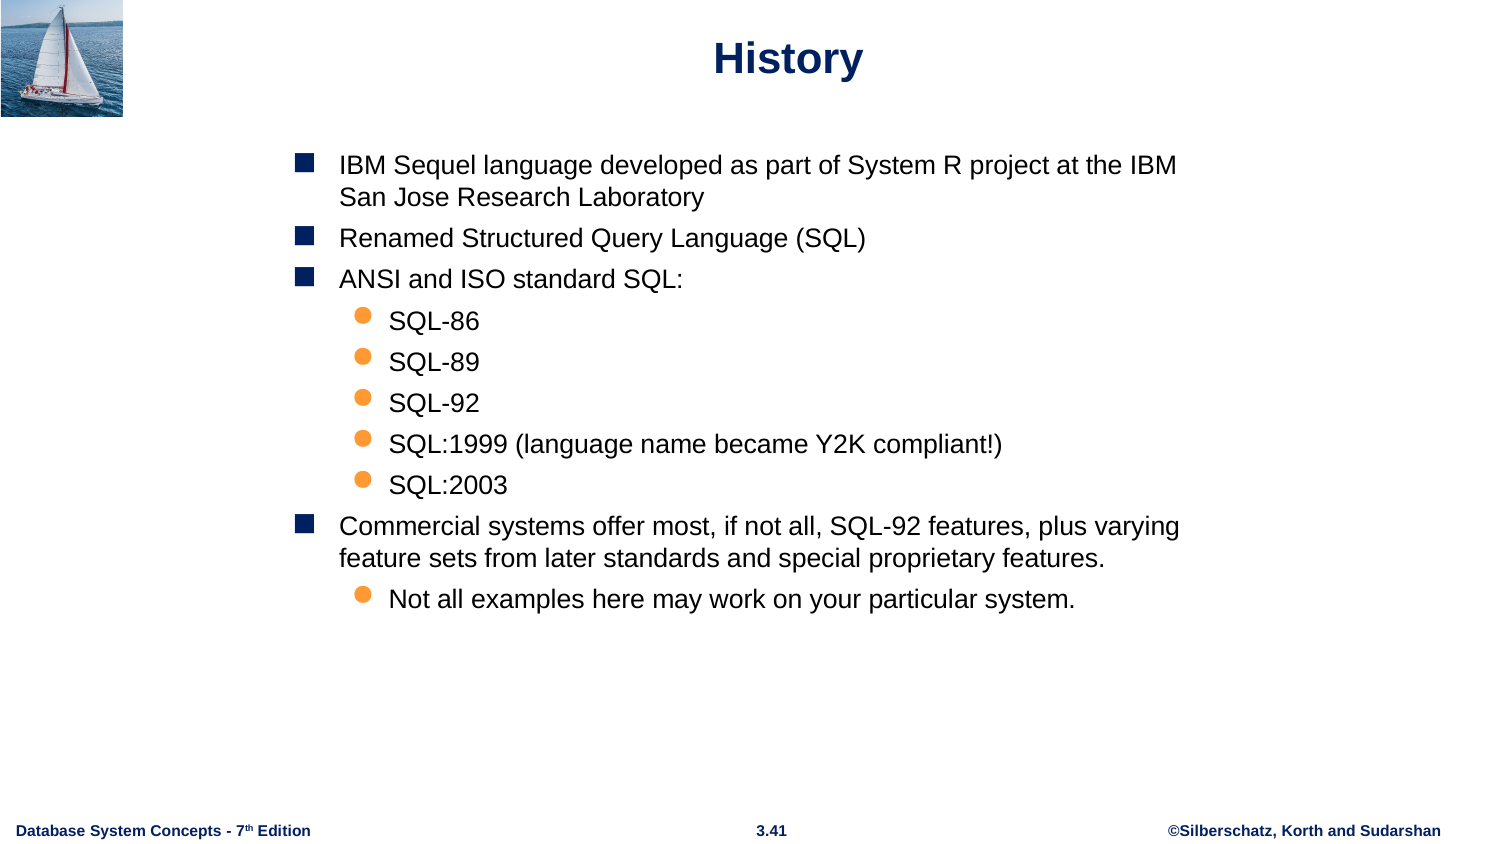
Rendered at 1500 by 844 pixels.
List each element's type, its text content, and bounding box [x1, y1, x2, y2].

title History [125, 14, 1452, 90]
picture [0, 0, 123, 117]
list IBM Sequel language developed as part of System R project at the IBM San Jose Research Laboratory Renamed Structured Query Language (SQL) ANSI and ISO standard SQL: SQL-86 SQL-89 SQL-92 SQL:1999 (language name became Y2K compliant!) SQL:2003 Commercial systems offer most, if not all, SQL-92 features, plus varying feature sets from later standards and special proprietary features. Not all examples here may work on your particular system. [282, 140, 1224, 744]
